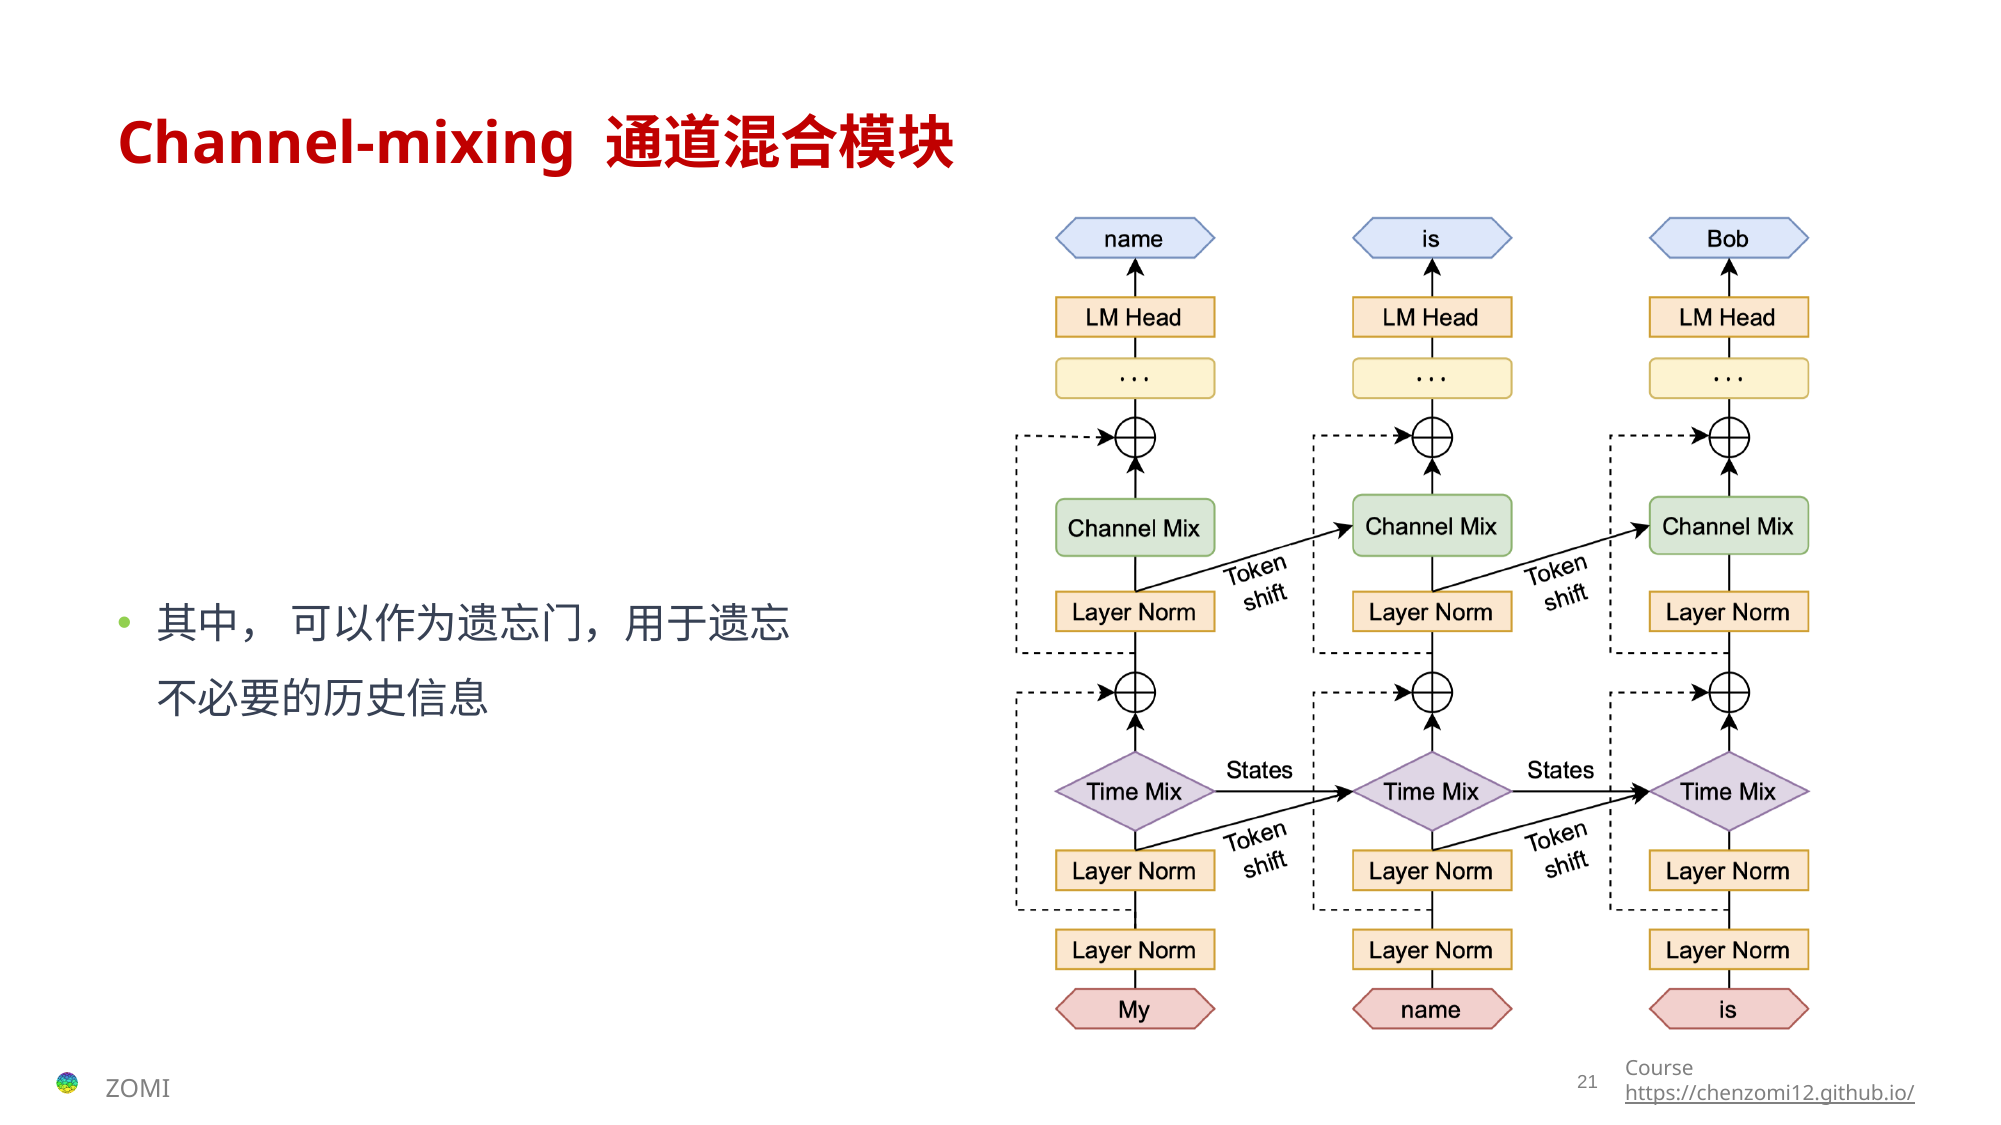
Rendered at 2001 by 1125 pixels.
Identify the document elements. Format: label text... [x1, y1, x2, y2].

picture [57, 1073, 77, 1093]
title Channel-mixing 通道混合模块 [102, 91, 1901, 189]
picture [986, 206, 1832, 1042]
